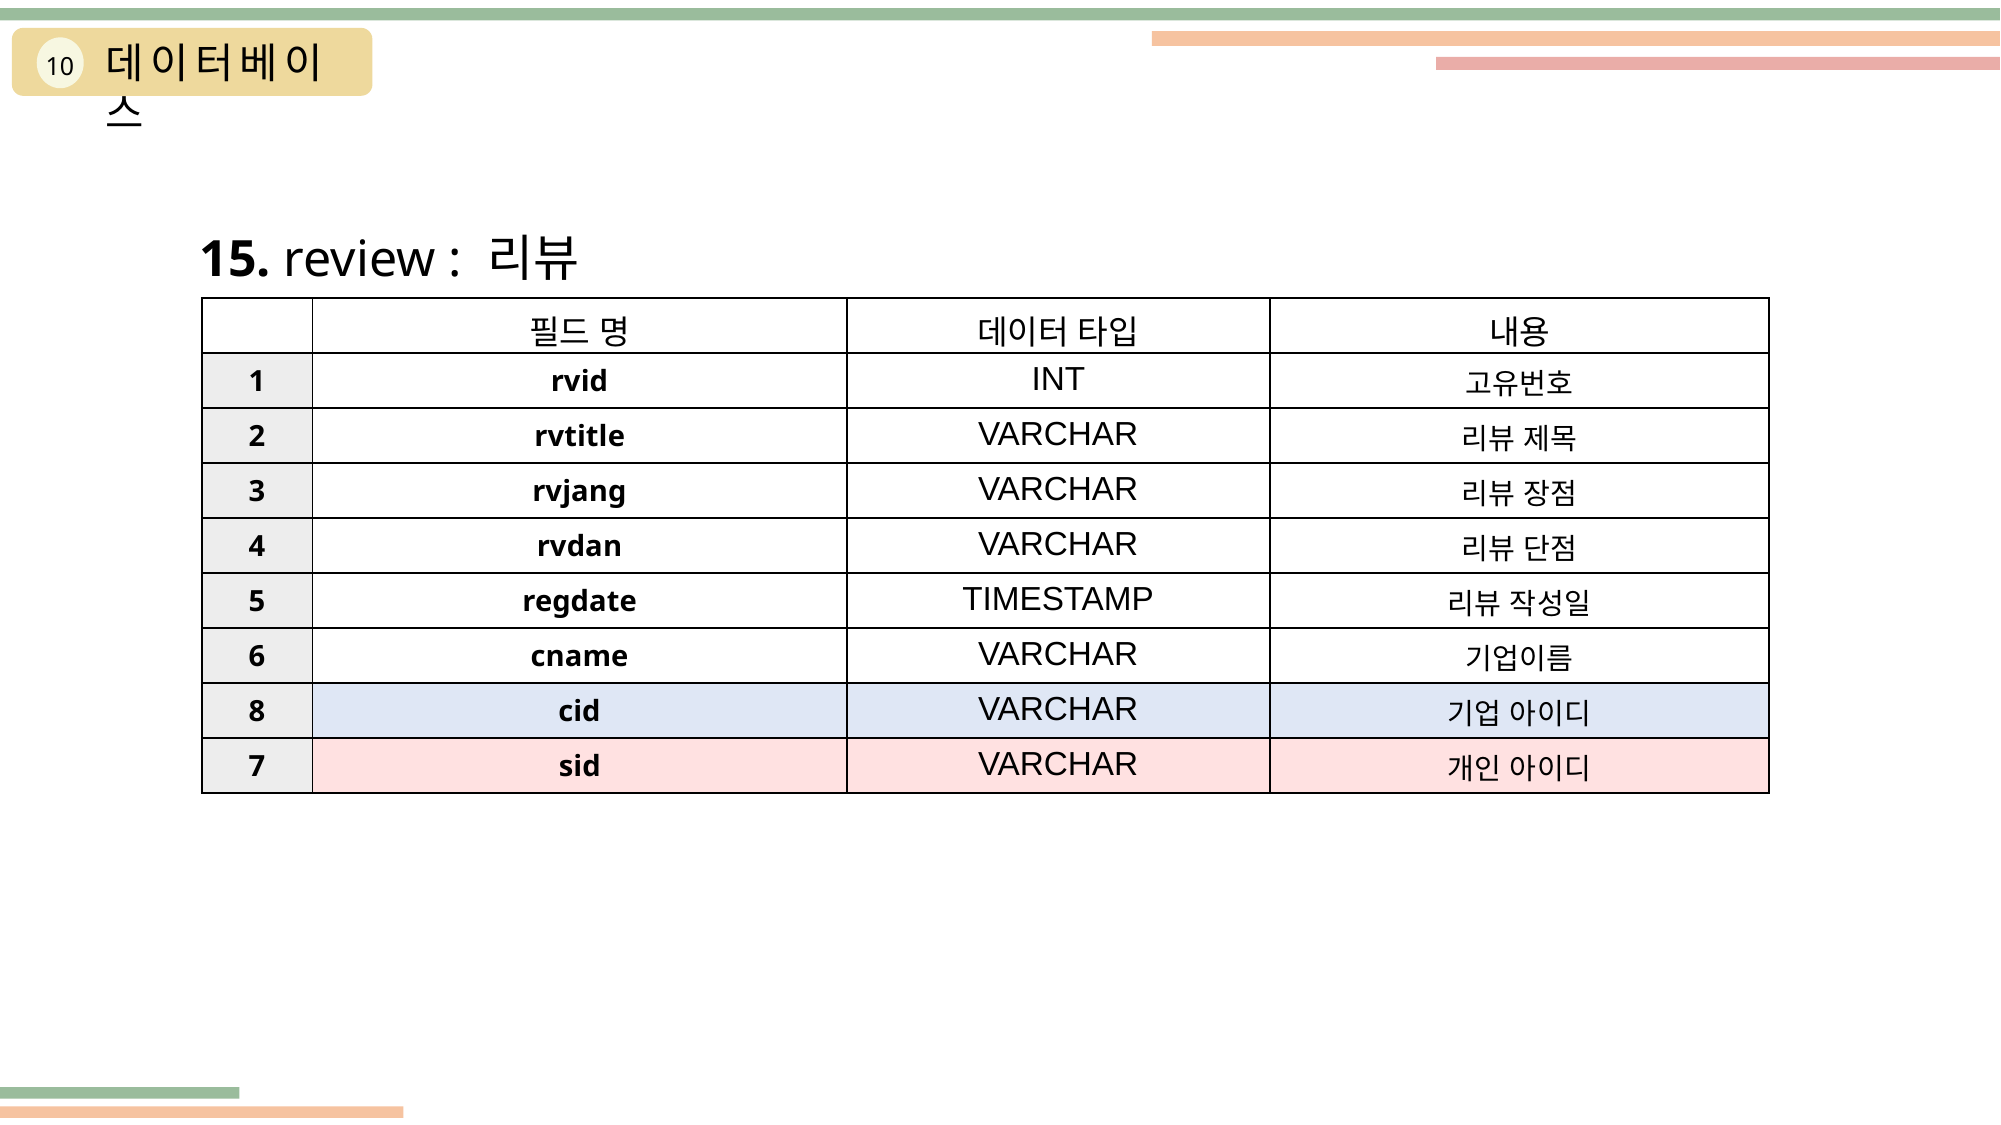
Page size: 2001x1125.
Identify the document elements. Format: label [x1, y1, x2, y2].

text_box [10, 26, 374, 145]
table_cell [1271, 629, 1768, 682]
table_cell [1271, 684, 1768, 737]
table_cell [313, 574, 846, 627]
table_cell [1271, 464, 1768, 517]
table_cell [313, 354, 846, 407]
table_cell [203, 629, 312, 682]
text_box [1435, 56, 2000, 71]
table_cell [848, 354, 1269, 407]
table_cell [848, 409, 1269, 462]
text_box [185, 218, 1106, 294]
table_header [203, 299, 312, 352]
table_header [313, 299, 846, 352]
table_cell [1271, 354, 1768, 407]
table_cell [848, 464, 1269, 517]
table_cell [848, 574, 1269, 627]
text_box [1151, 30, 2000, 47]
table_cell [848, 684, 1269, 737]
table_header [1271, 299, 1768, 352]
table_cell [1271, 574, 1768, 627]
table_cell [313, 464, 846, 517]
table_cell [203, 684, 312, 737]
table_cell [848, 629, 1269, 682]
table_cell [203, 409, 312, 462]
table_cell [313, 409, 846, 462]
table_cell [203, 739, 312, 792]
table_cell [313, 629, 846, 682]
table_cell [313, 684, 846, 737]
table_cell [1271, 519, 1768, 572]
table_cell [848, 519, 1269, 572]
table_cell [203, 574, 312, 627]
table_cell [203, 519, 312, 572]
table_cell [203, 464, 312, 517]
table_cell [313, 739, 846, 792]
text_box [0, 1086, 240, 1100]
table_cell [203, 354, 312, 407]
table_cell [1271, 739, 1768, 792]
table_header [848, 299, 1269, 352]
table_cell [1271, 409, 1768, 462]
text_box [0, 7, 2000, 21]
table_cell [313, 519, 846, 572]
table_cell [848, 739, 1269, 792]
text_box [0, 1105, 404, 1119]
